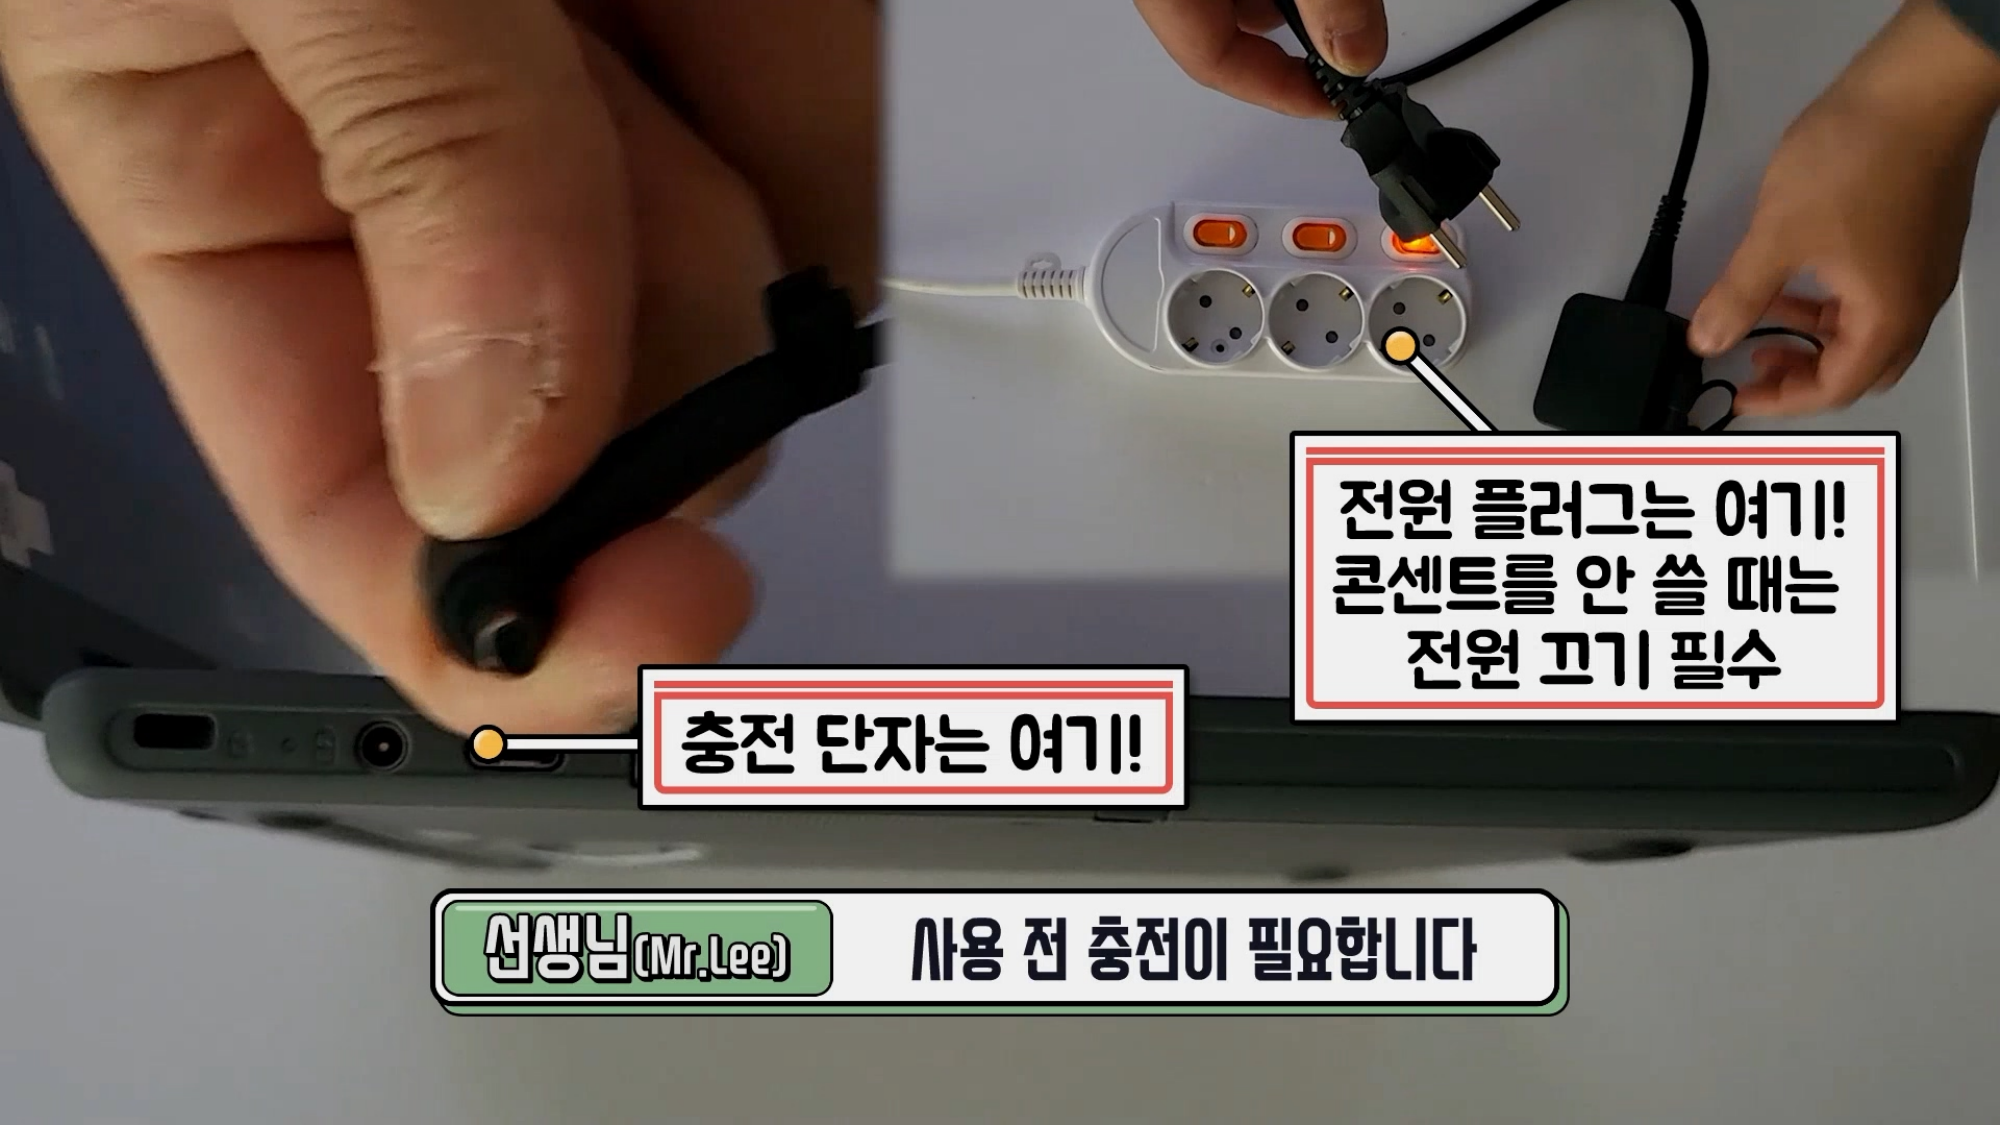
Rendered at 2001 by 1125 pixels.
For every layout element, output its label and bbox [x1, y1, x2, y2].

list [0, 0, 2000, 1125]
